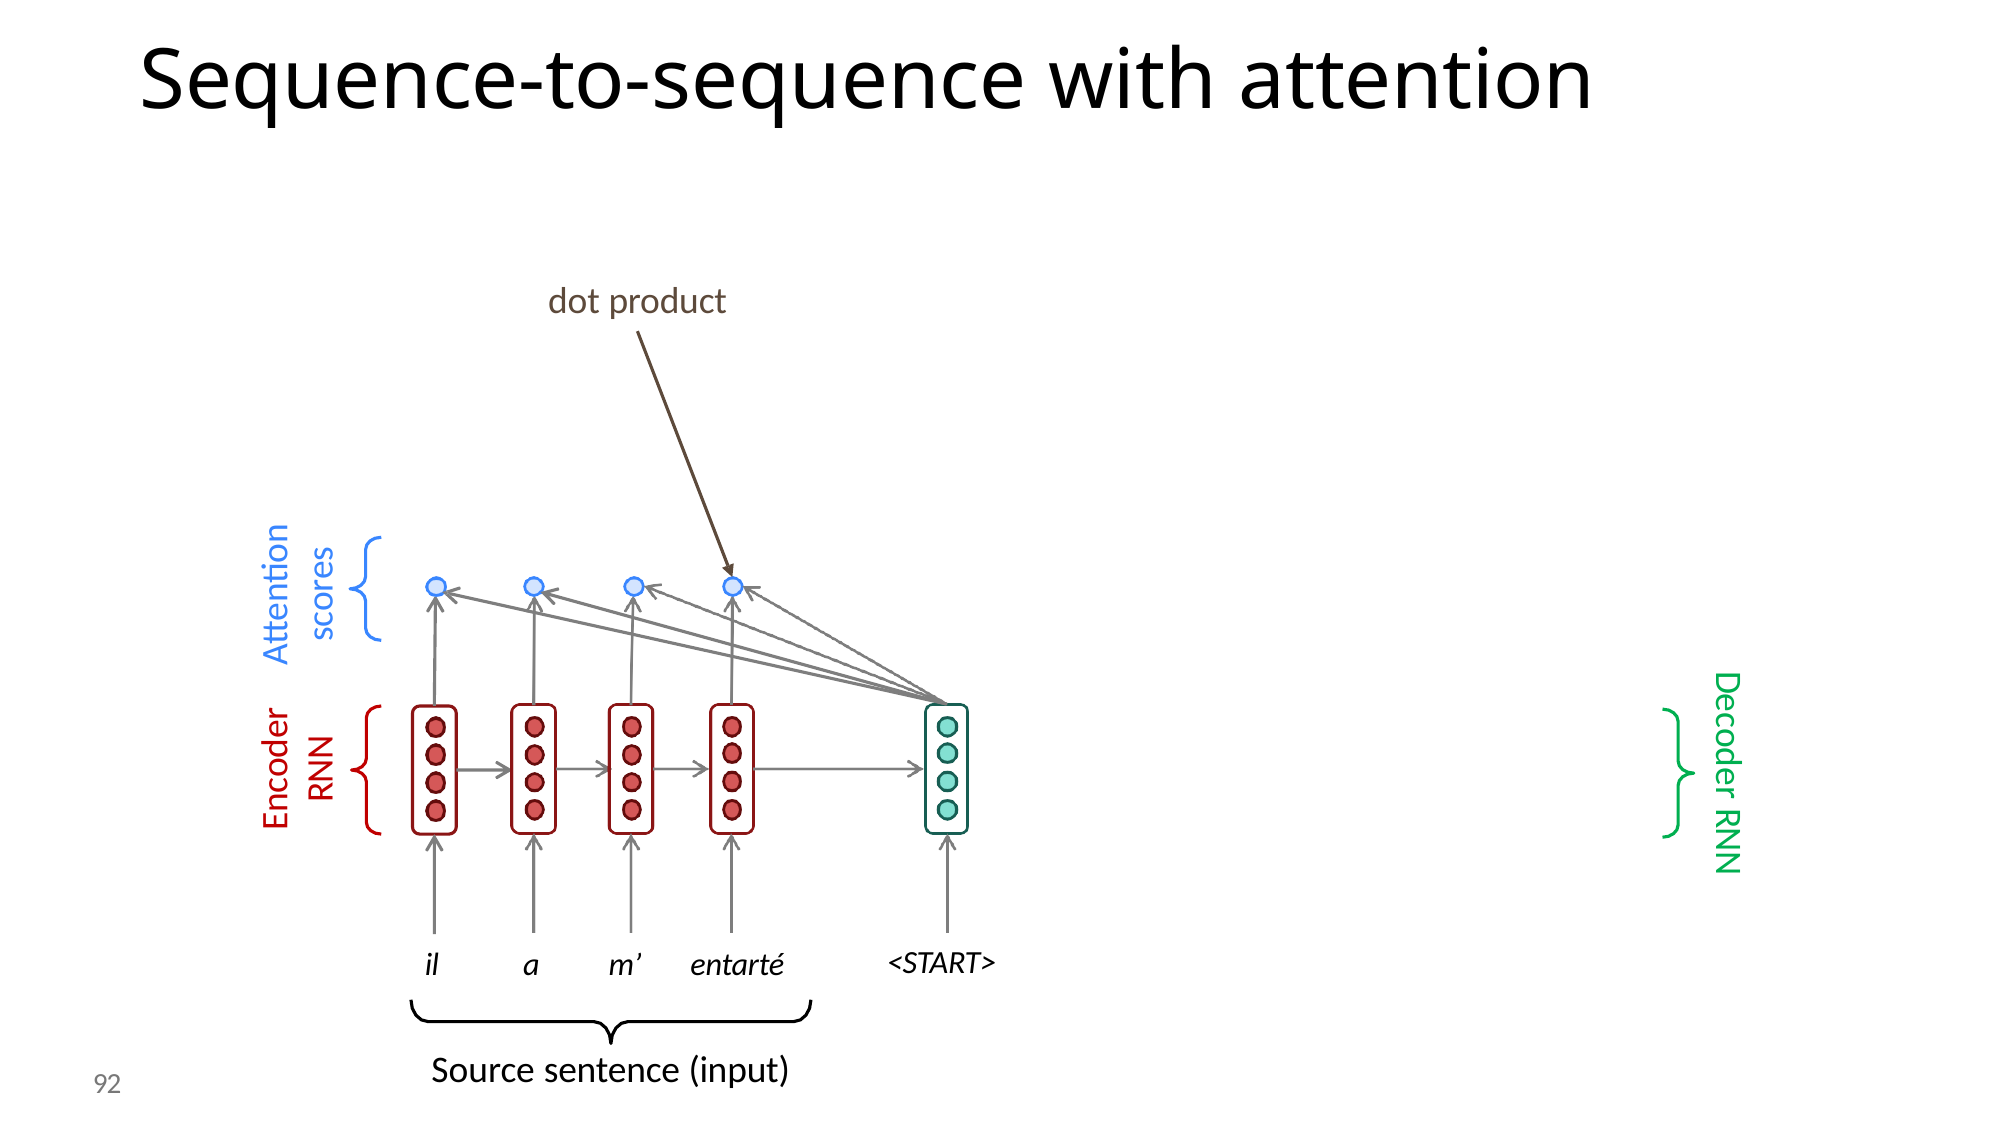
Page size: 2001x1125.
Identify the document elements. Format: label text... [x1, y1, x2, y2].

text_box [350, 537, 382, 641]
title Sequence-to-sequence with attention [137, 0, 1863, 170]
text_box [410, 999, 811, 1044]
text_box [1662, 709, 1694, 838]
text_box <START> [884, 938, 1004, 981]
text_box m’ entarté [606, 940, 789, 982]
text_box Source sentence (input) [429, 1052, 797, 1090]
text_box dot product [546, 273, 732, 321]
text_box Attention scores [257, 520, 345, 668]
text_box a [520, 940, 542, 982]
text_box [410, 329, 970, 935]
text_box [351, 706, 382, 835]
text_box Decoder RNN [1704, 668, 1747, 879]
slide_number 92 [51, 757, 122, 1125]
text_box Encoder RNN [257, 704, 345, 834]
text_box il [422, 940, 443, 982]
